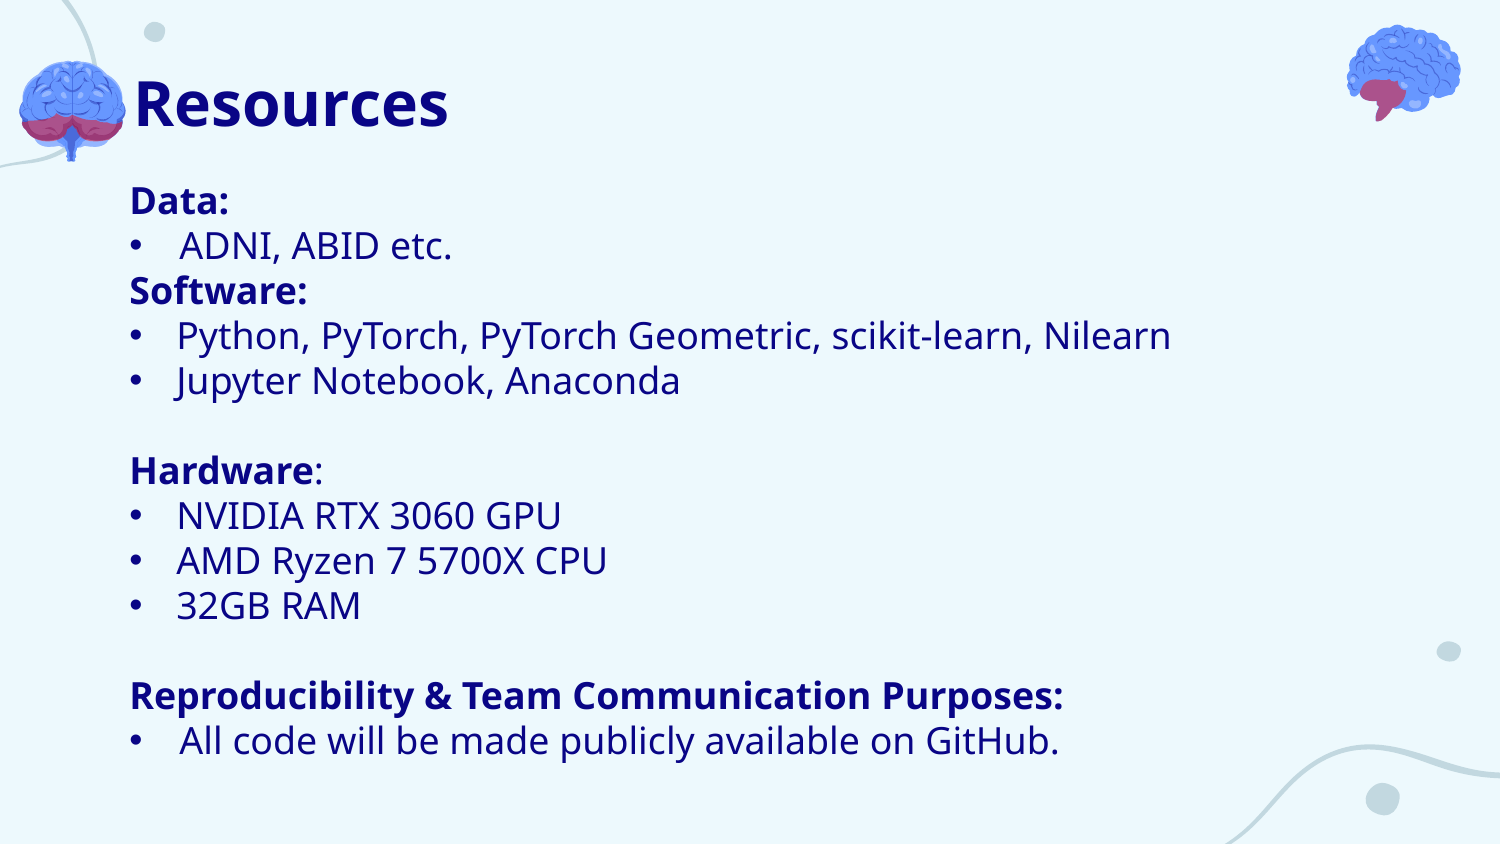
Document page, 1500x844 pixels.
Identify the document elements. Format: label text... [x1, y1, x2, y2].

subtitle Data: ADNI, ABID etc. Software: Python, PyTorch, PyTorch Geometric, scikit-learn, Nilearn Jupyter Notebook, Anaconda Hardware: NVIDIA RTX 3060 GPU AMD Ryzen 7 5700X CPU 32GB RAM Reproducibility & Team Communication Purposes: All code will be made publicly available on GitHub. [89, 161, 1319, 777]
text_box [1345, 24, 1463, 122]
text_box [14, 60, 130, 162]
title Resources [118, 49, 1382, 143]
